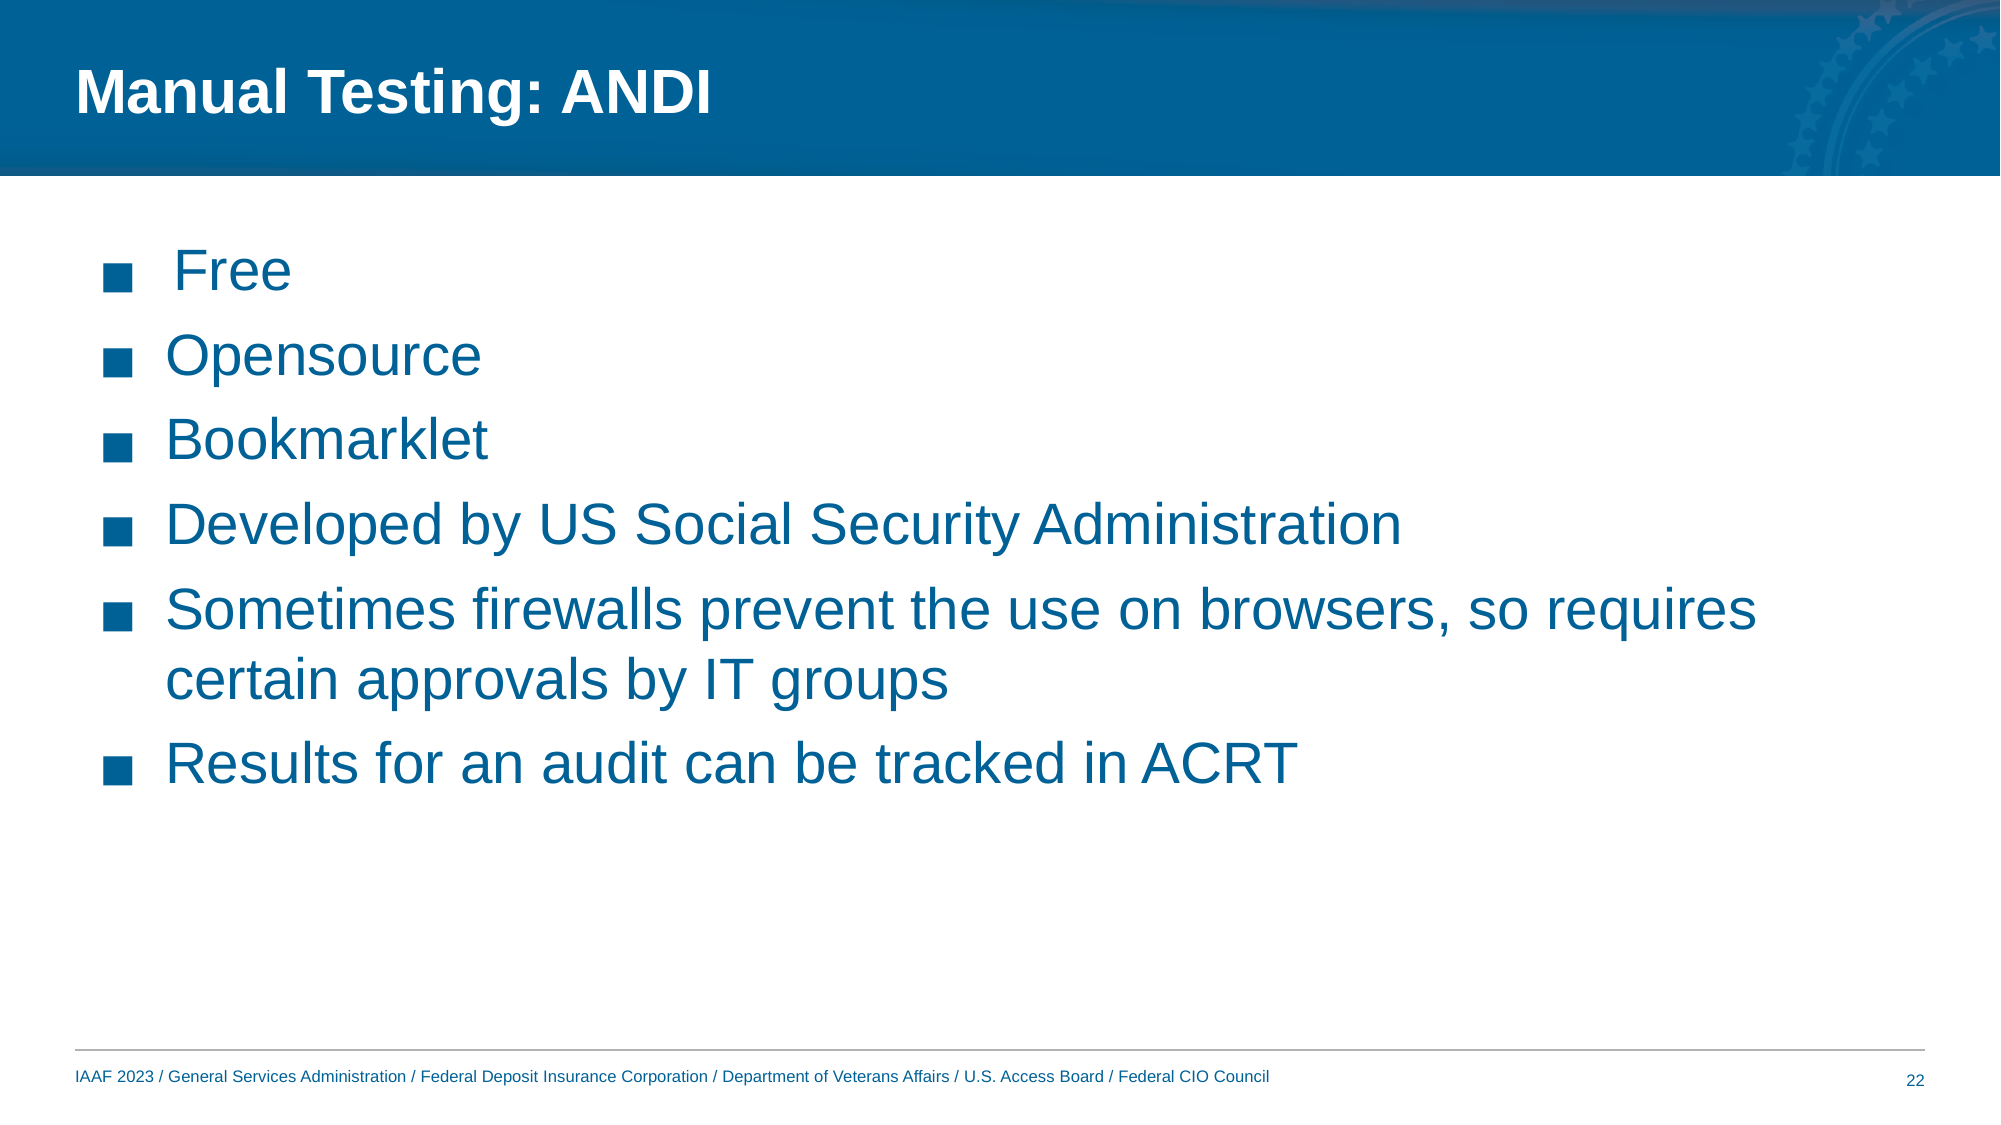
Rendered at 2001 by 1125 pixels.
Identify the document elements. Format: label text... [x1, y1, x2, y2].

list Free Opensource Bookmarklet Developed by US Social Security Administration Sometimes firewalls prevent the use on browsers, so requires certain approvals by IT groups Results for an audit can be tracked in ACRT [75, 224, 1925, 1035]
title Manual Testing: ANDI [75, 52, 1800, 128]
picture [0, 0, 2000, 176]
slide_number 22 [1880, 1065, 1925, 1095]
picture [0, 168, 666, 176]
